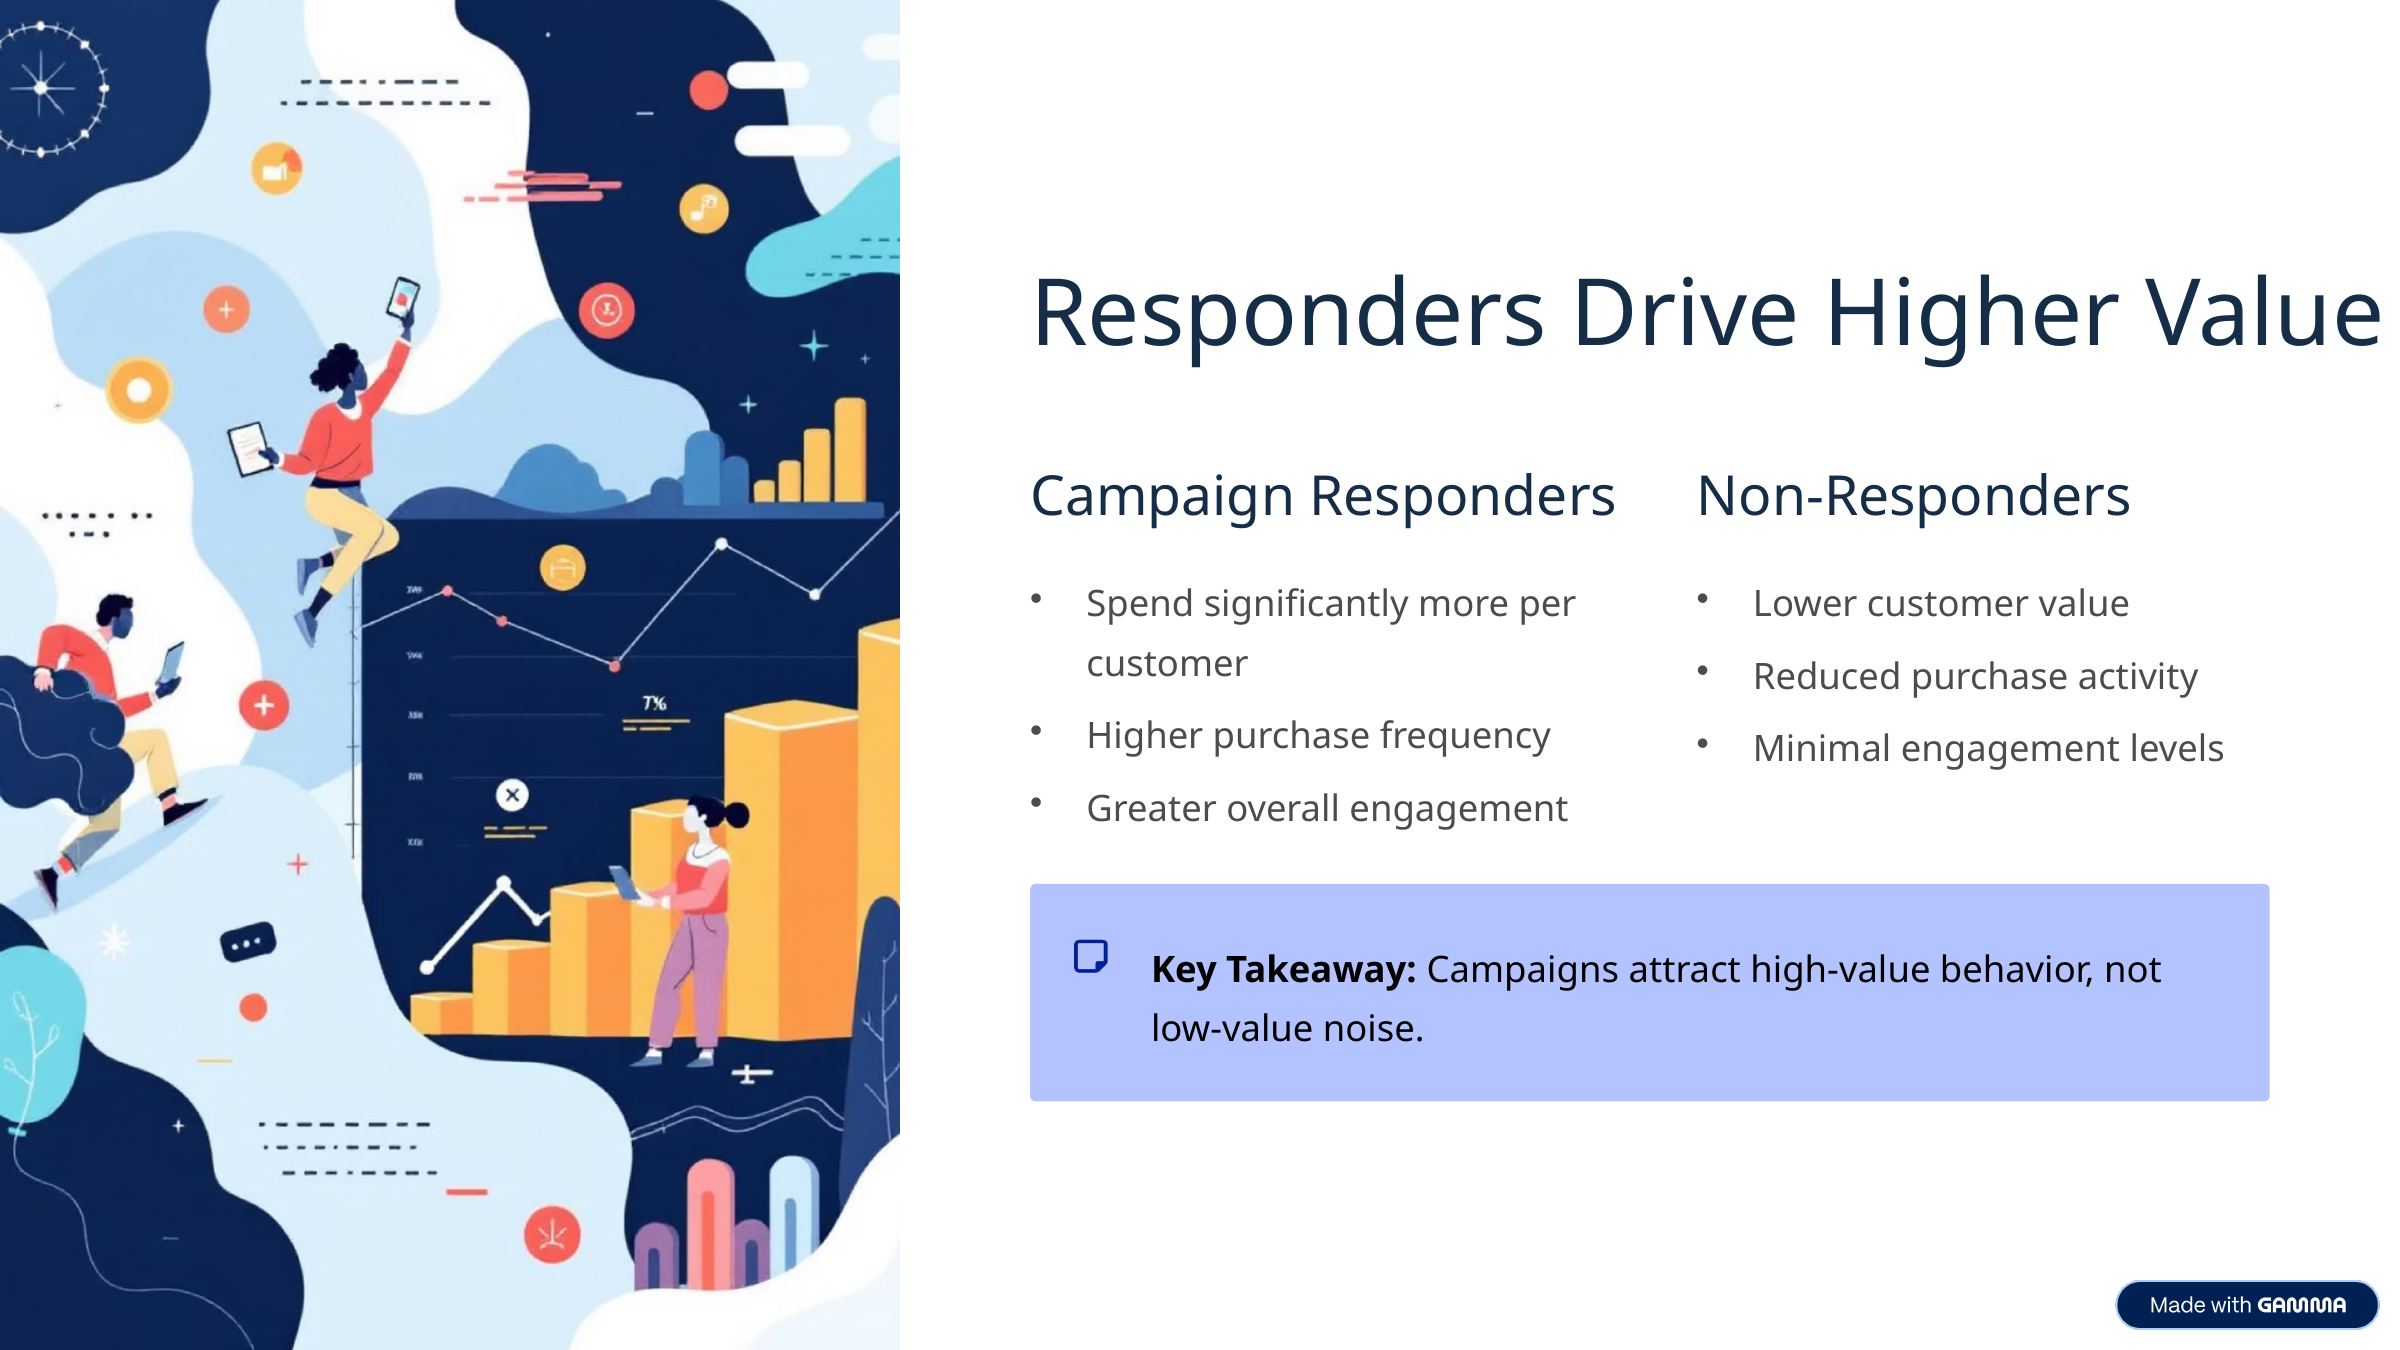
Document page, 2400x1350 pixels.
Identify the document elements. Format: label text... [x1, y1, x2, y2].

text_box Campaign Responders [1030, 457, 1589, 528]
text_box Non-Responders [1696, 457, 2255, 528]
picture [0, 0, 900, 1350]
text_box Reduced purchase activity [1696, 637, 2271, 697]
text_box Higher purchase frequency [1030, 696, 1605, 757]
text_box Greater overall engagement [1030, 769, 1605, 829]
picture [2106, 1271, 2389, 1339]
text_box Responders Drive Higher Value [1030, 248, 2220, 365]
text_box Spend significantly more per customer [1030, 564, 1605, 684]
text_box Key Takeaway: Campaigns attract high-value behavior, not low-value noise. [1151, 930, 2233, 1050]
text_box Minimal engagement levels [1696, 709, 2271, 770]
text_box [1030, 883, 2270, 1102]
text_box Lower customer value [1696, 564, 2271, 625]
picture [1067, 937, 1114, 975]
